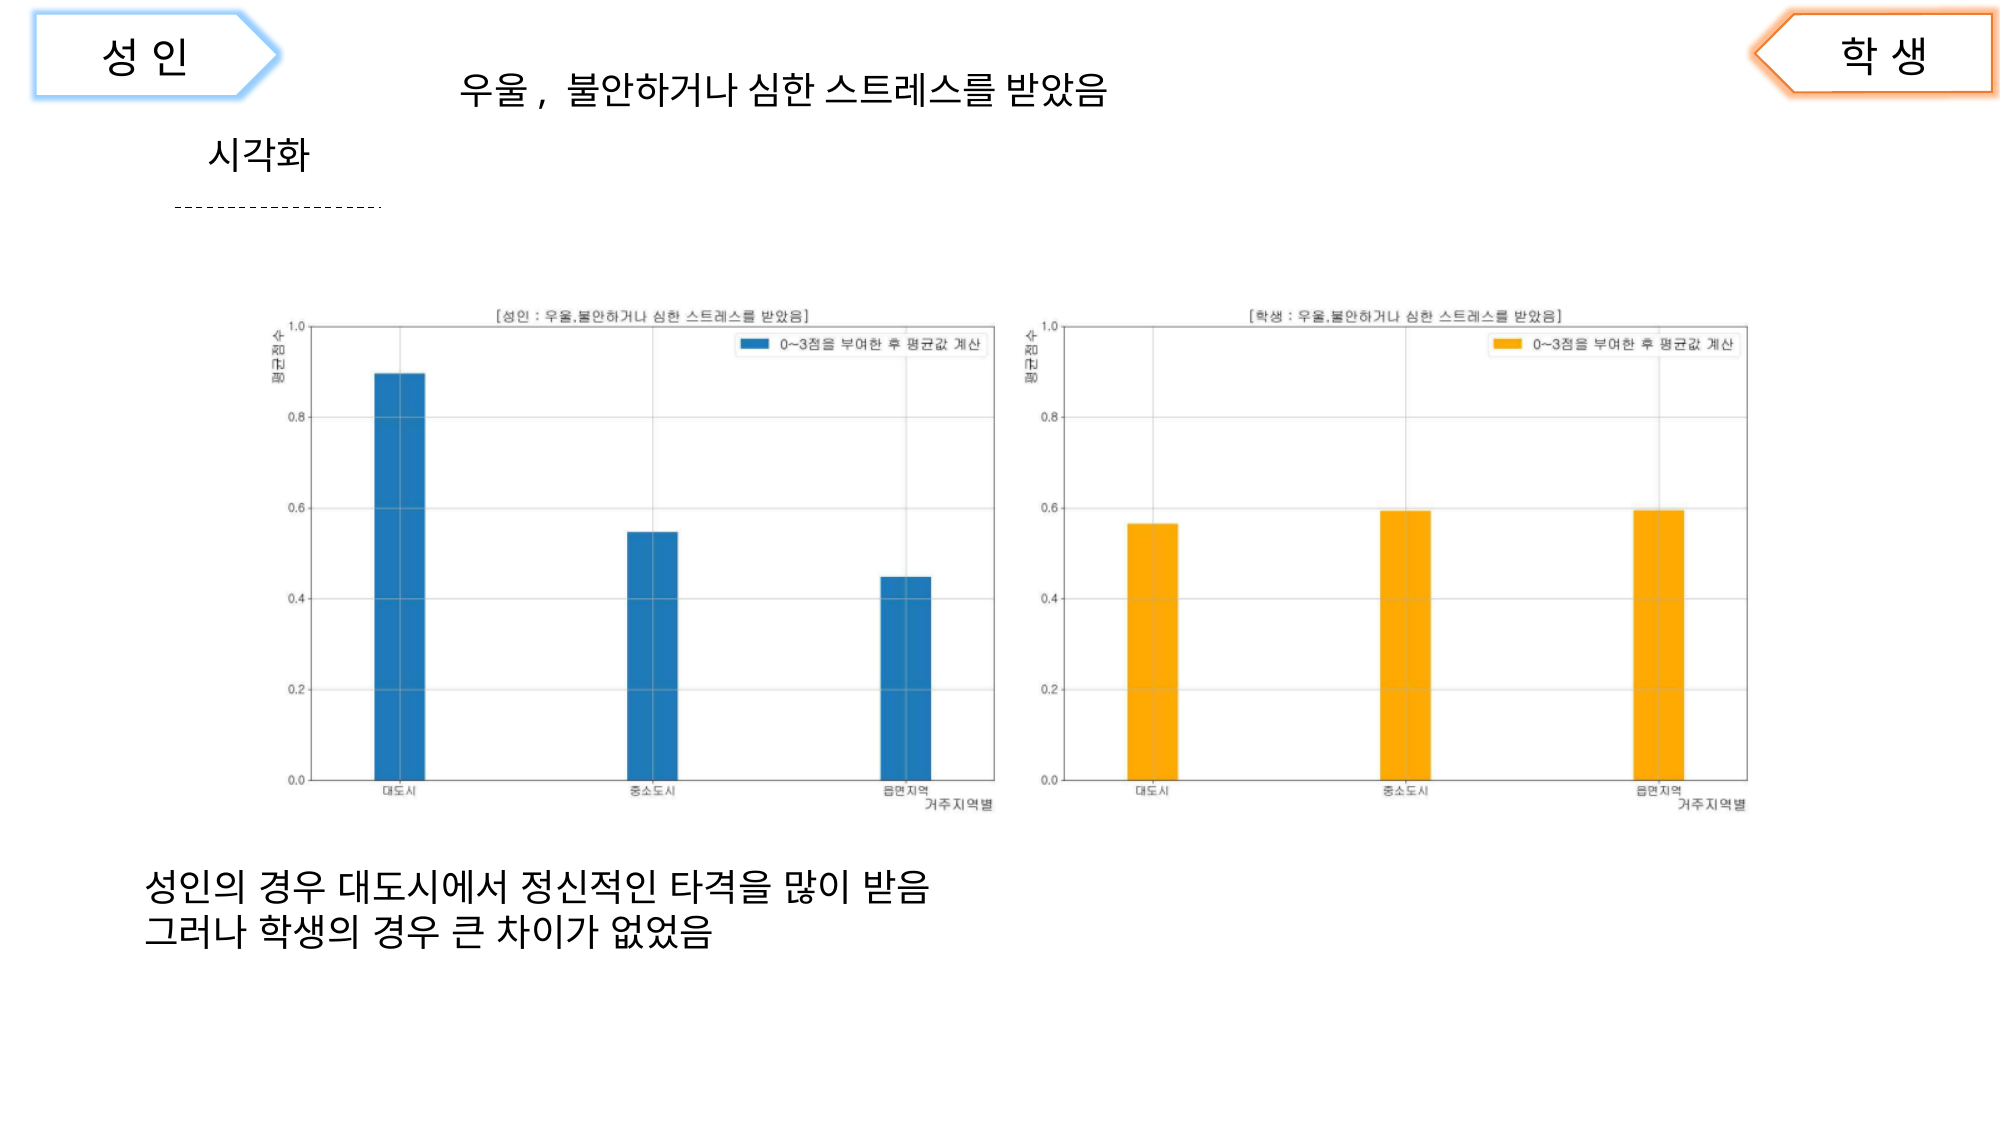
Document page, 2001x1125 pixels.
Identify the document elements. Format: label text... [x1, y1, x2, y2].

text_box [36, 14, 277, 95]
picture [242, 294, 1758, 830]
text_box 성 인 [59, 24, 232, 90]
text_box [1753, 12, 1993, 94]
text_box 우울, 불안하거나 심한 스트레스를 받았음 [444, 37, 1449, 120]
text_box 학 생 [1798, 23, 1971, 88]
text_box 시각화 [193, 124, 358, 185]
text_box 성인의 경우 대도시에서 정신적인 타격을 많이 받음 그러나 학생의 경우 큰 차이가 없었음 [129, 856, 1910, 962]
